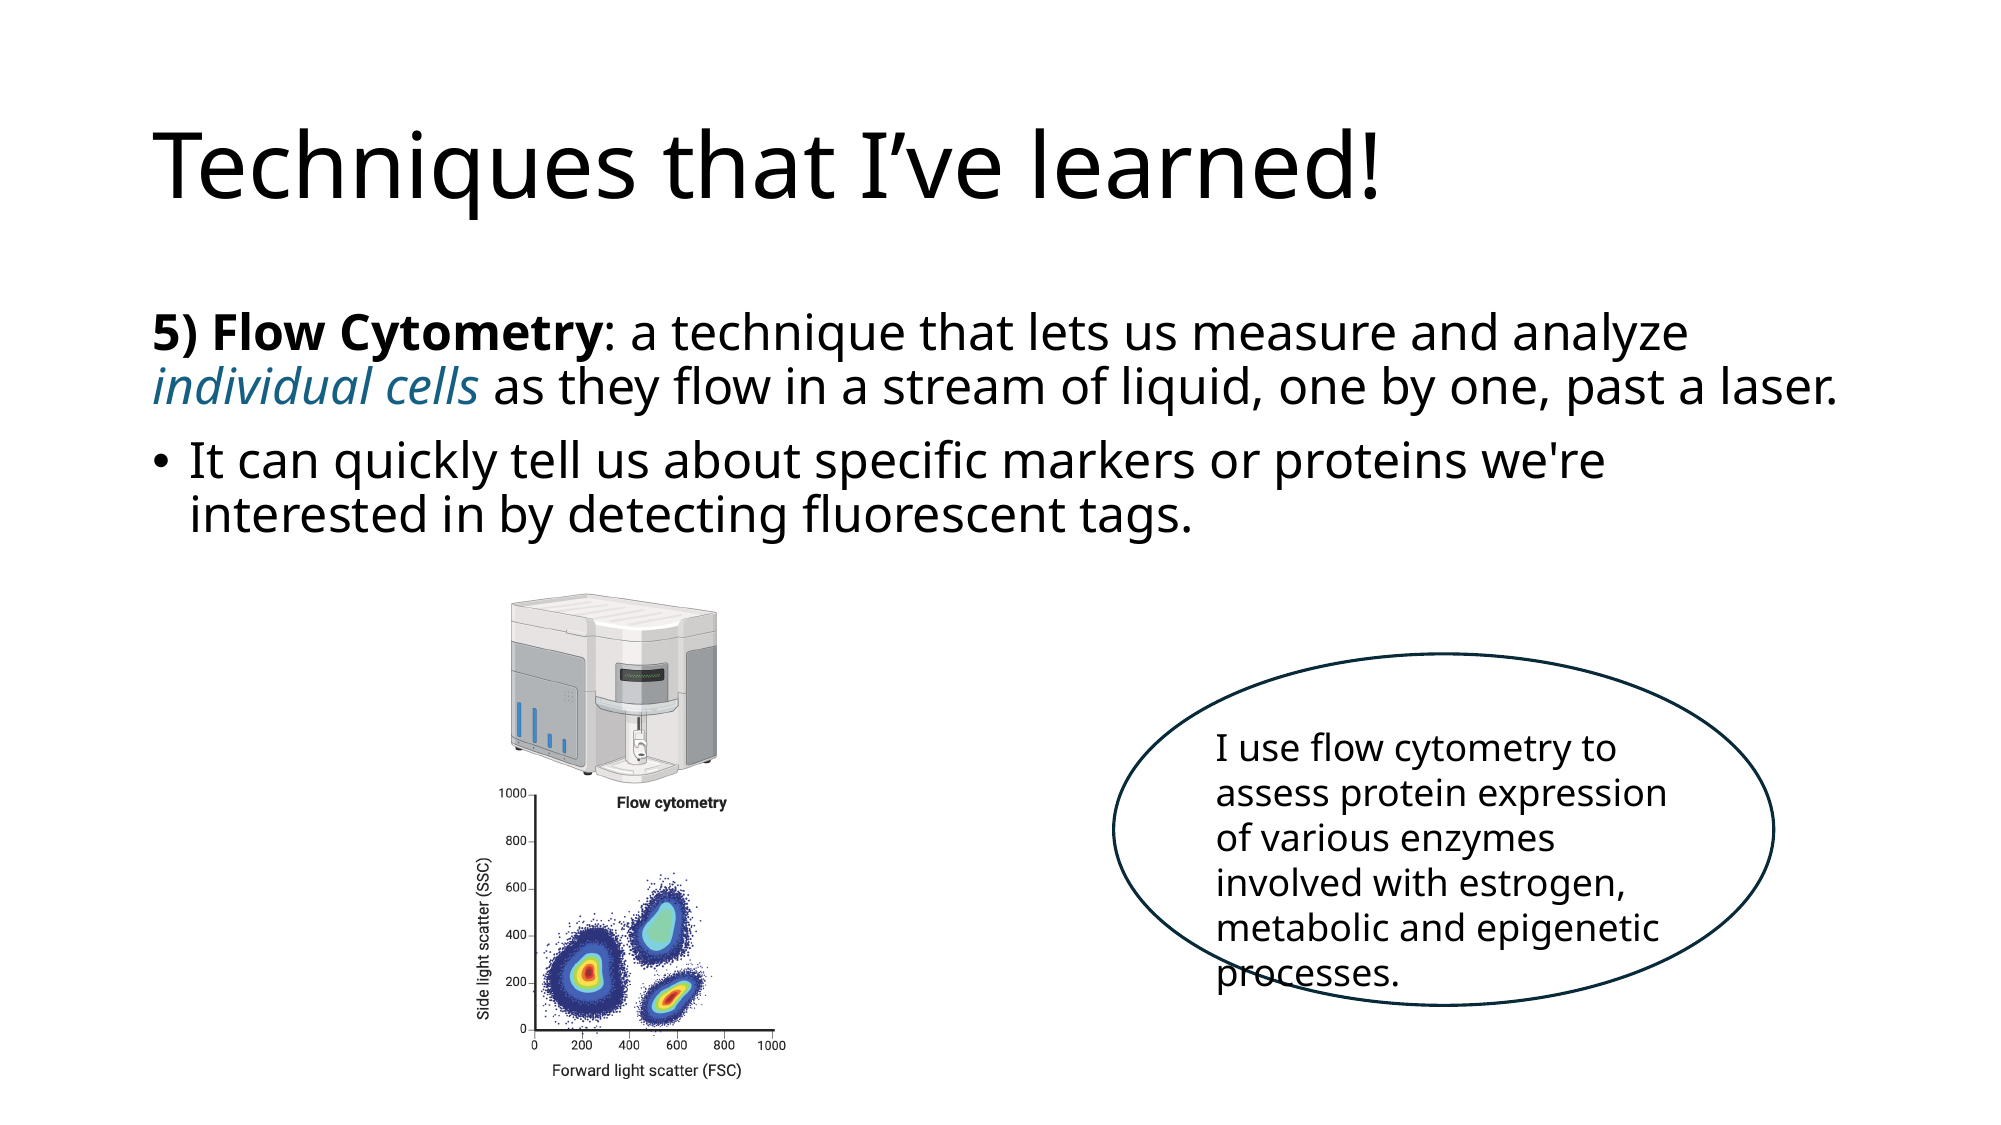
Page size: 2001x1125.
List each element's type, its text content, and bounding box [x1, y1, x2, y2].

picture [457, 586, 799, 1090]
title Techniques that I’ve learned! [137, 59, 1863, 278]
text_box [1112, 652, 1699, 950]
text_box I use flow cytometry to assess protein expression of various enzymes involved with estrogen, metabolic and epigenetic processes. [1200, 716, 1722, 1002]
list 5) Flow Cytometry: a technique that lets us measure and analyze individual cells as they flow in a stream of liquid, one by one, past a laser. It can quickly tell us about specific markers or proteins we're interested in by detecting fluorescent tags. [137, 299, 1863, 1014]
text_box [1722, 733, 1776, 927]
text_box [1366, 1002, 1522, 1007]
